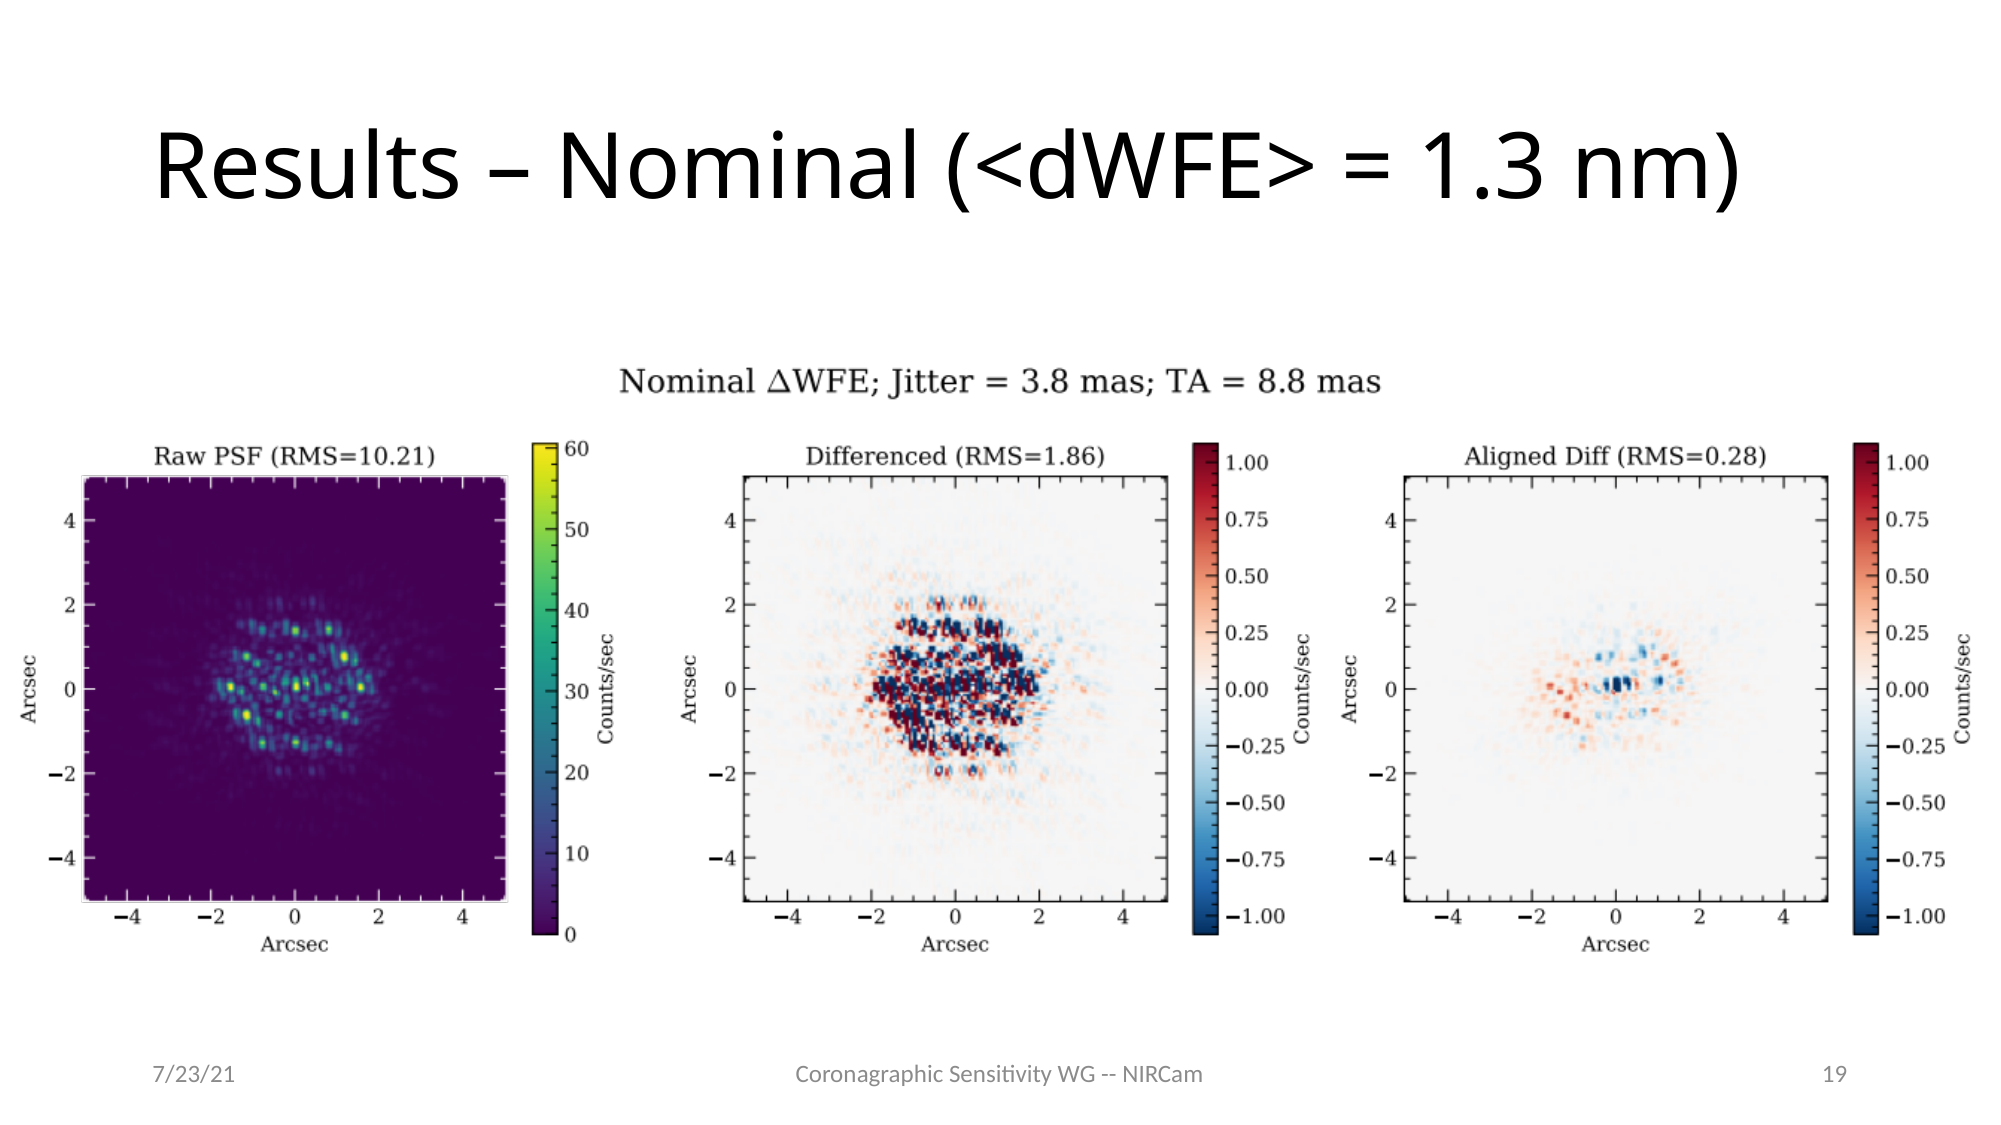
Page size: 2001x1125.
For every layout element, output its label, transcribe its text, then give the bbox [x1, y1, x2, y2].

footer Coronagraphic Sensitivity WG -- NIRCam [662, 1042, 1338, 1103]
slide_number 19 [1412, 1042, 1863, 1103]
picture [0, 356, 2000, 964]
title Results – Nominal (<dWFE> = 1.3 nm) [137, 59, 1863, 278]
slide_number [137, 1042, 588, 1103]
